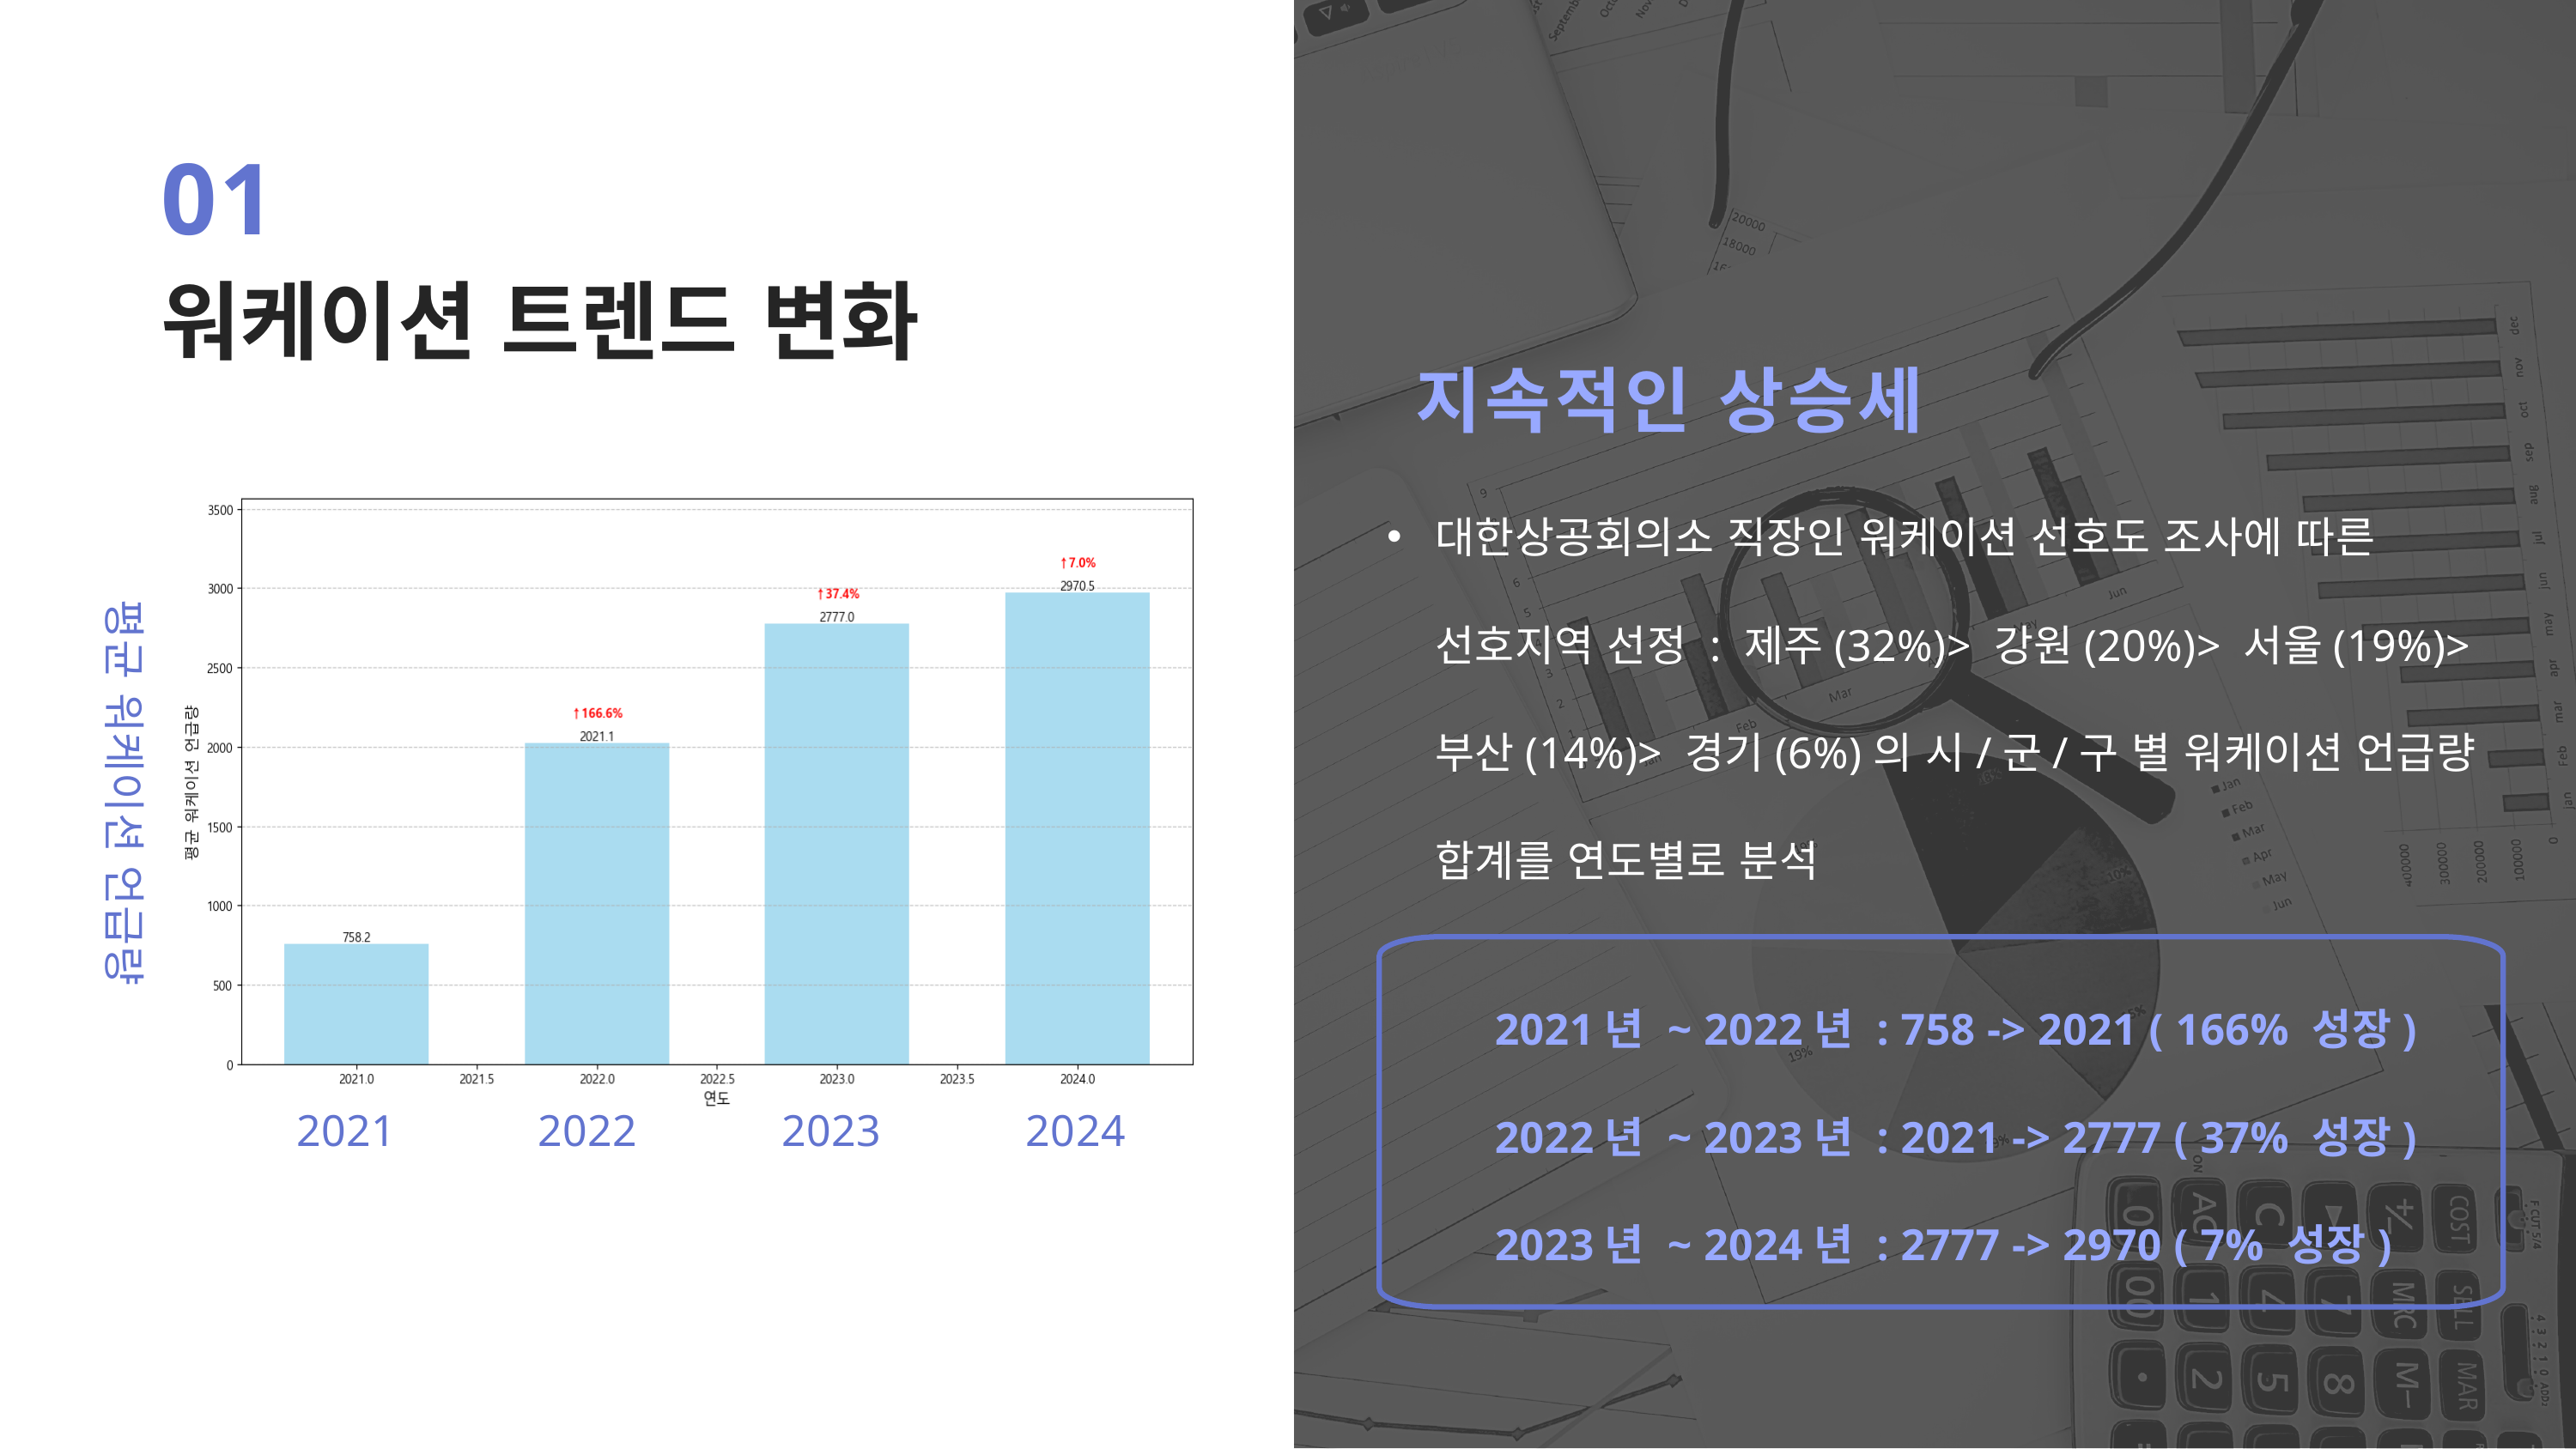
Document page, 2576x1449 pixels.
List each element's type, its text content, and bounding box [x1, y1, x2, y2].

text_box 워케이션 트렌드 변화 [161, 184, 1127, 370]
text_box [1293, 0, 2576, 1449]
text_box 01 [161, 58, 358, 184]
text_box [88, 488, 1200, 1163]
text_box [1394, 881, 2488, 1289]
